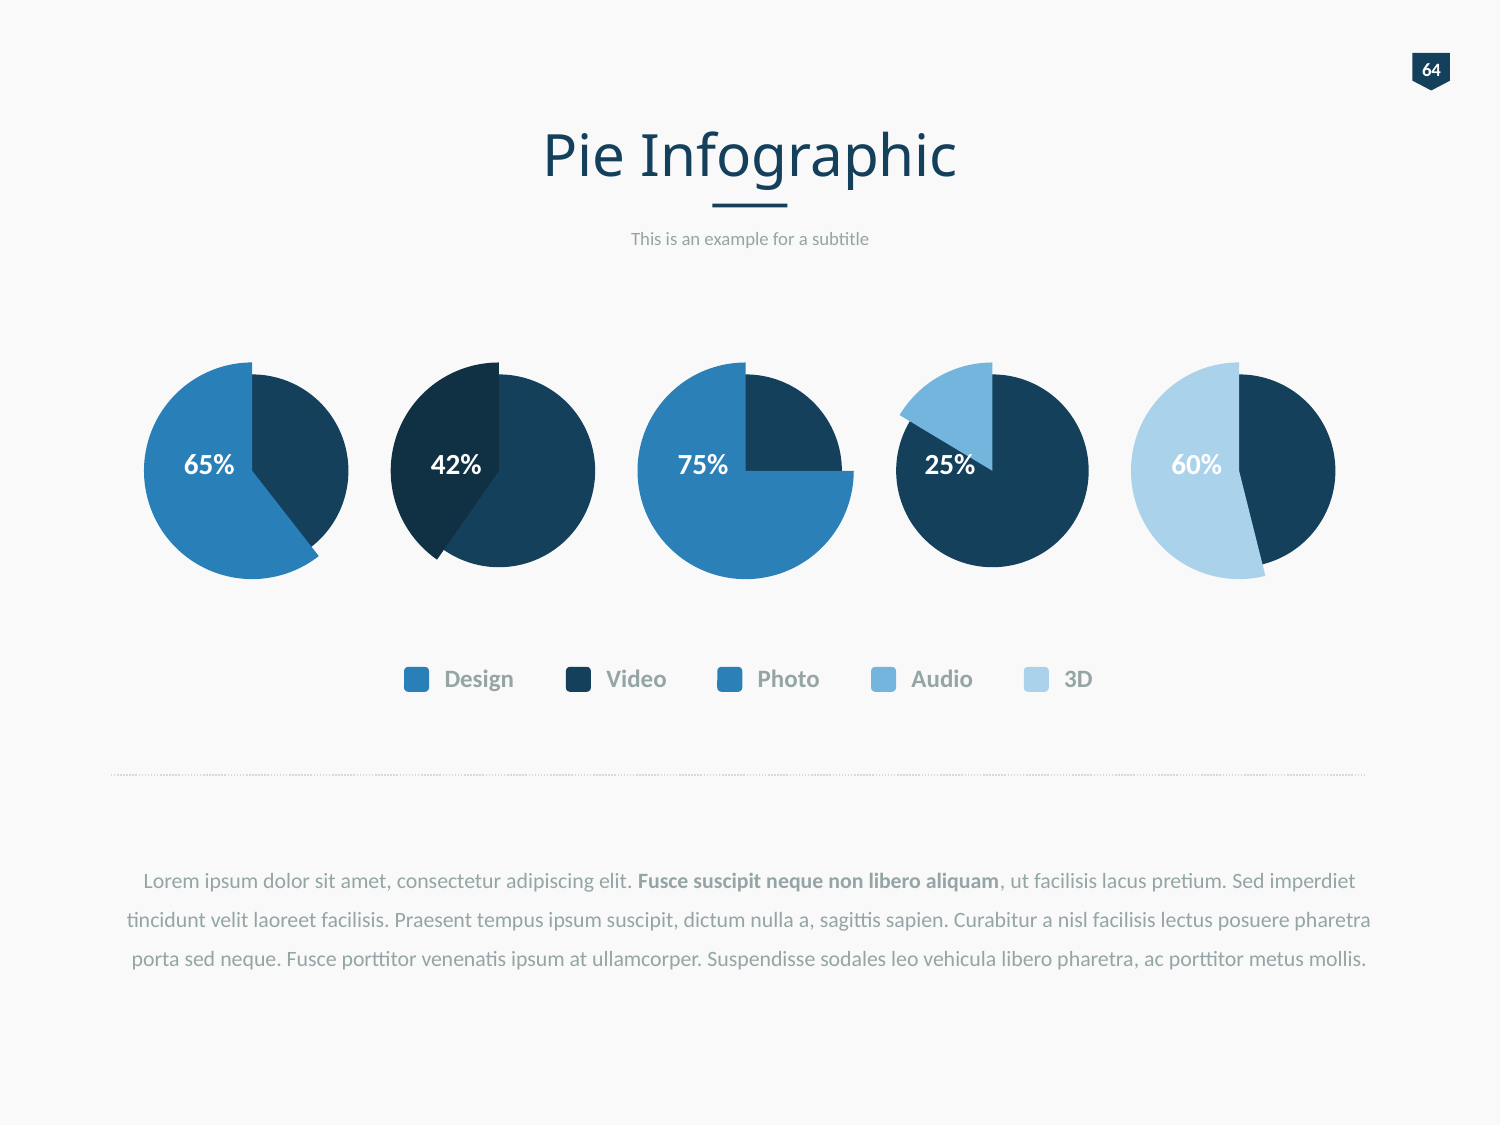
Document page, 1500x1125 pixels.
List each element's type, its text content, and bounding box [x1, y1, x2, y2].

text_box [883, 362, 1101, 580]
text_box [637, 362, 854, 580]
text_box [710, 201, 789, 209]
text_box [403, 662, 1094, 693]
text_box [1406, 49, 1457, 91]
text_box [143, 362, 361, 580]
title Pie Infographic [75, 51, 1425, 219]
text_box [390, 362, 608, 580]
list This is an example for a subtitle [75, 219, 1425, 872]
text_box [1130, 362, 1348, 580]
text_box Lorem ipsum dolor sit amet, consectetur adipiscing elit. Fusce suscipit neque non libero aliquam, ut facilisis lacus pretium. Sed imperdiet tincidunt velit laoreet facilisis. Praesent tempus ipsum suscipit, dictum nulla a, sagittis sapien. Curabitur a nisl facilisis lectus posuere pharetra porta sed neque. Fusce porttitor venenatis ipsum at ullamcorper. Suspendisse sodales leo vehicula libero pharetra, ac porttitor metus mollis. [99, 845, 1401, 1025]
